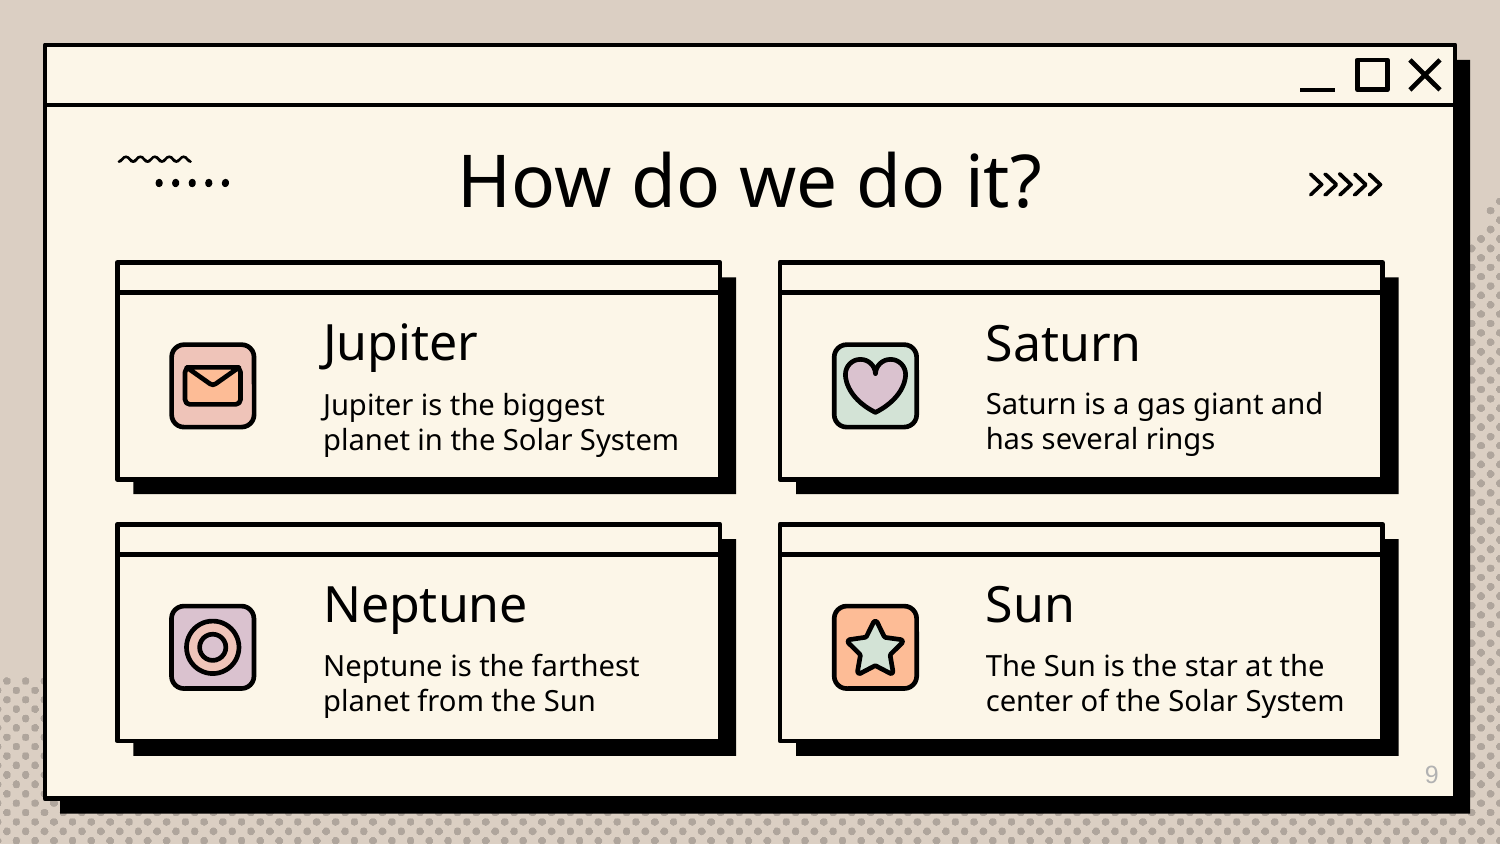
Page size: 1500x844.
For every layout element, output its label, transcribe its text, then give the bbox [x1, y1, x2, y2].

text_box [116, 262, 737, 495]
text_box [171, 344, 255, 428]
text_box [1352, 172, 1368, 197]
text_box [155, 178, 163, 188]
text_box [833, 344, 917, 428]
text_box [779, 523, 1399, 757]
text_box [1337, 172, 1354, 197]
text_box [171, 605, 255, 689]
text_box [1309, 172, 1324, 197]
text_box [205, 178, 213, 188]
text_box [779, 262, 1399, 495]
title How do we do it? [117, 120, 1383, 233]
slide_number 9 [1116, 750, 1454, 796]
text_box [117, 155, 192, 163]
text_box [833, 605, 917, 689]
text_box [116, 523, 737, 757]
text_box [1323, 172, 1338, 197]
text_box [188, 178, 196, 188]
text_box [172, 178, 180, 188]
text_box [221, 178, 230, 188]
text_box [1368, 172, 1383, 197]
